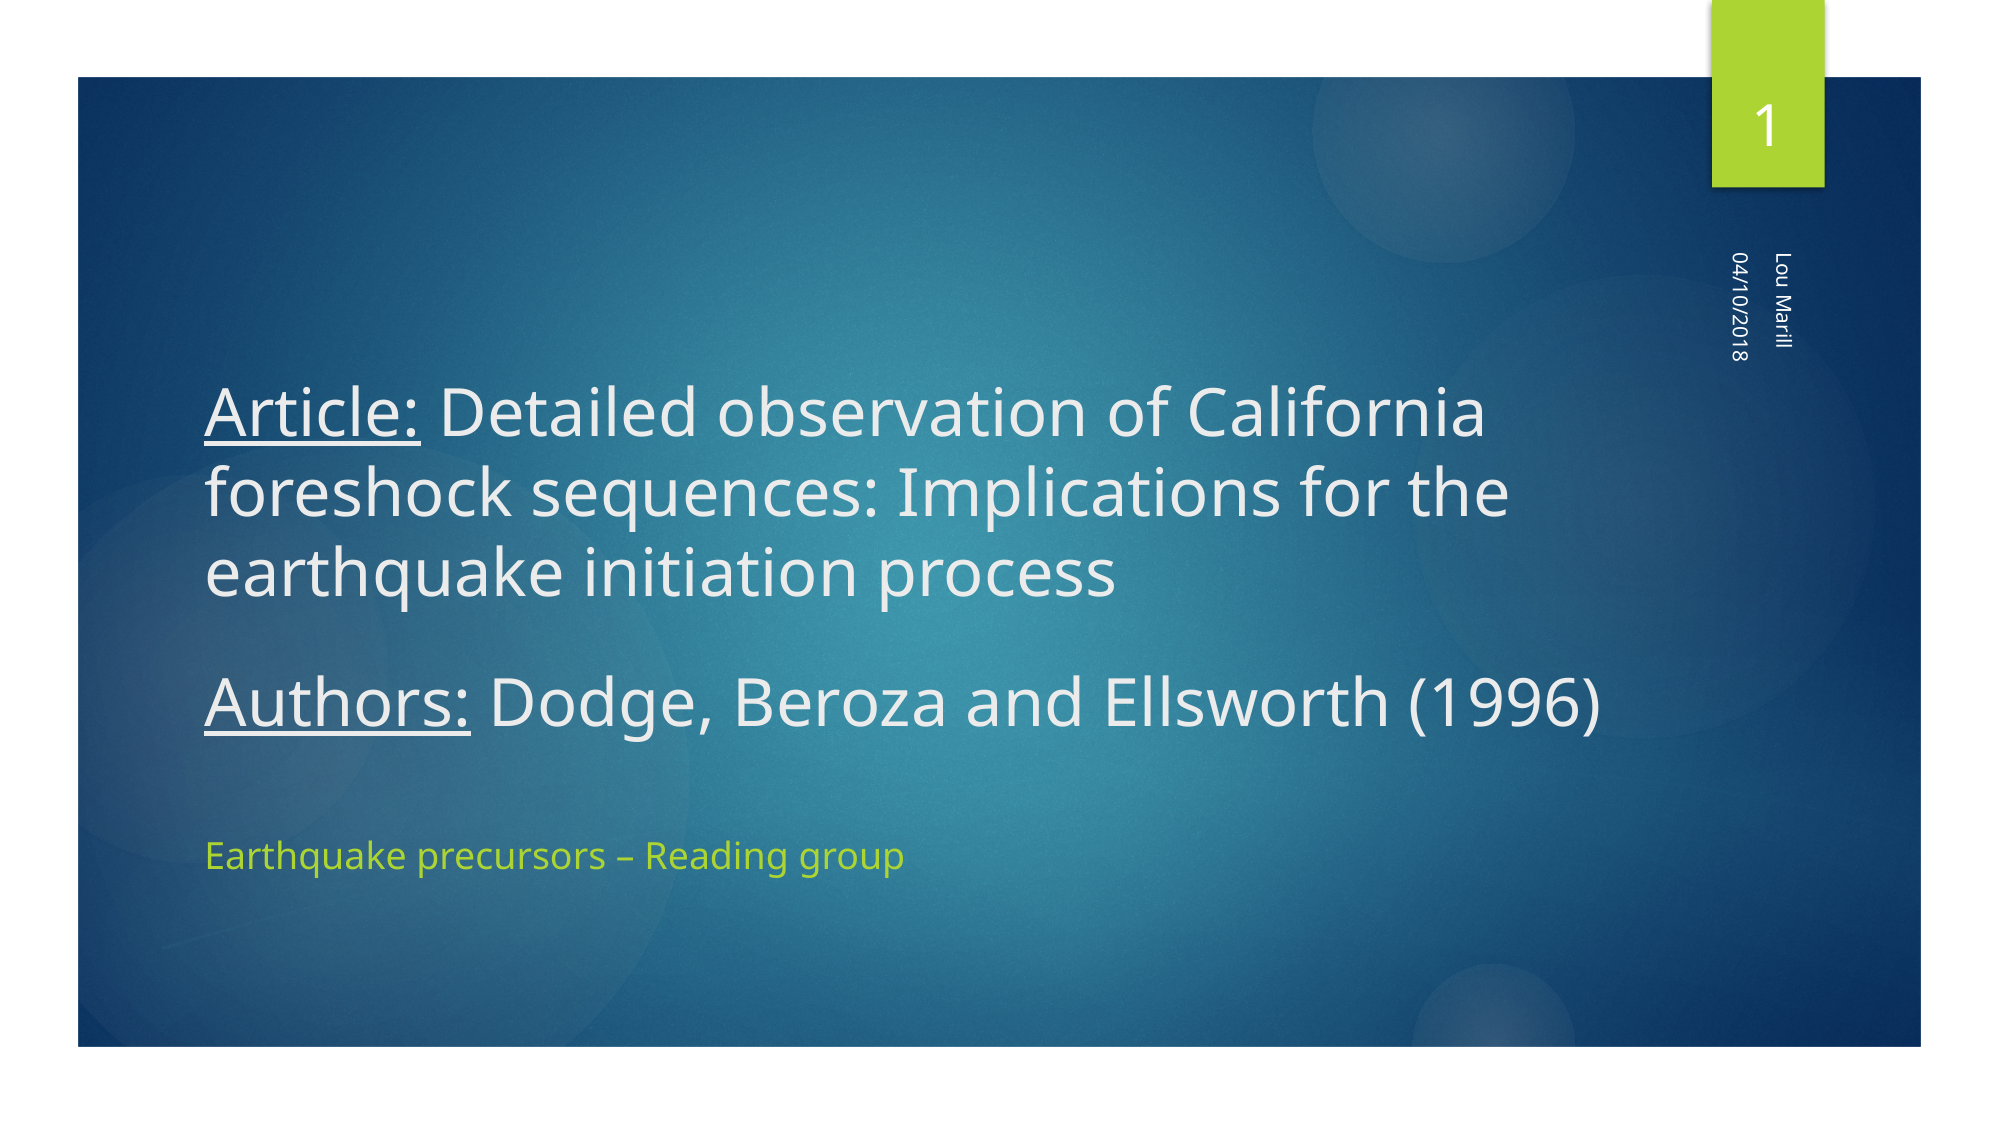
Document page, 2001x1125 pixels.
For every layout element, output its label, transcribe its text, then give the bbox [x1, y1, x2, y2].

title Article: Detailed observation of California foreshock sequences: Implications for the earthquake initiation process Authors: Dodge, Beroza and Ellsworth (1996) [189, 334, 1638, 774]
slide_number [1711, 237, 1761, 401]
slide_number 1 [1695, 48, 1842, 175]
footer Lou Marill [1761, 237, 1812, 871]
subtitle Earthquake precursors – Reading group [189, 783, 1638, 925]
